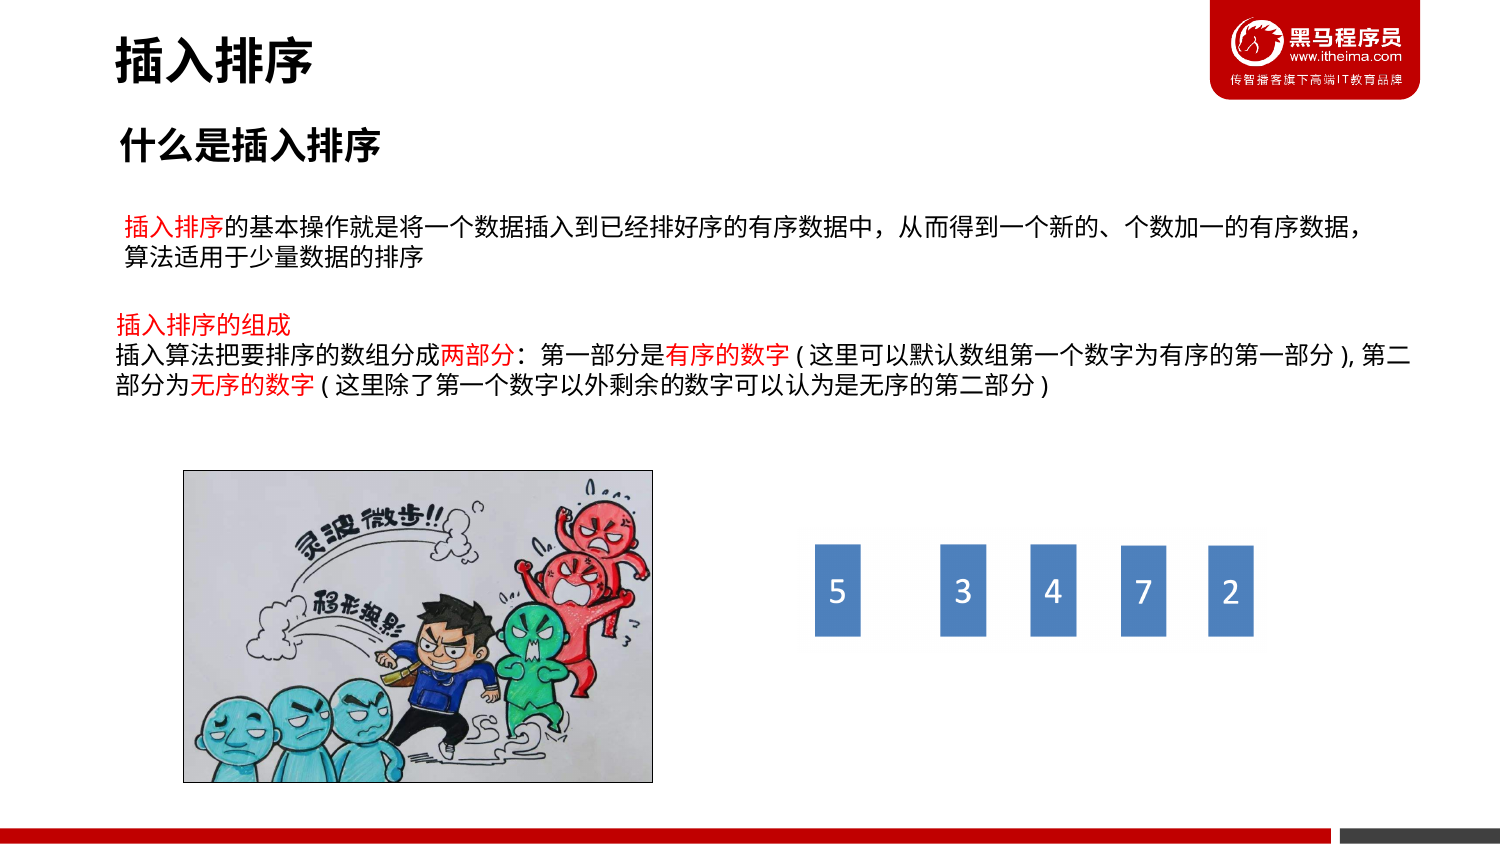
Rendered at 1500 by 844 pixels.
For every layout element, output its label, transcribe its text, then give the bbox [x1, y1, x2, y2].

text_box 插入排序的组成 [101, 302, 307, 347]
text_box 什么是插入排序 [104, 114, 397, 175]
text_box 插入排序的基本操作就是将一个数据插入到已经排好序的有序数据中，从而得到一个新的、个数加一的有序数据， 算法适用于少量数据的排序 [109, 204, 1390, 279]
text_box 插入算法把要排序的数组分成两部分：第一部分是有序的数字(这里可以默认数组第一个数字为有序的第一部分),第二 部分为无序的数字(这里除了第一个数字以外剩余的数字可以认为是无序的第二部分) [100, 332, 1427, 407]
picture [182, 470, 653, 784]
text_box 插入排序 [103, 0, 987, 130]
picture [1212, 8, 1421, 94]
picture [796, 527, 1267, 654]
